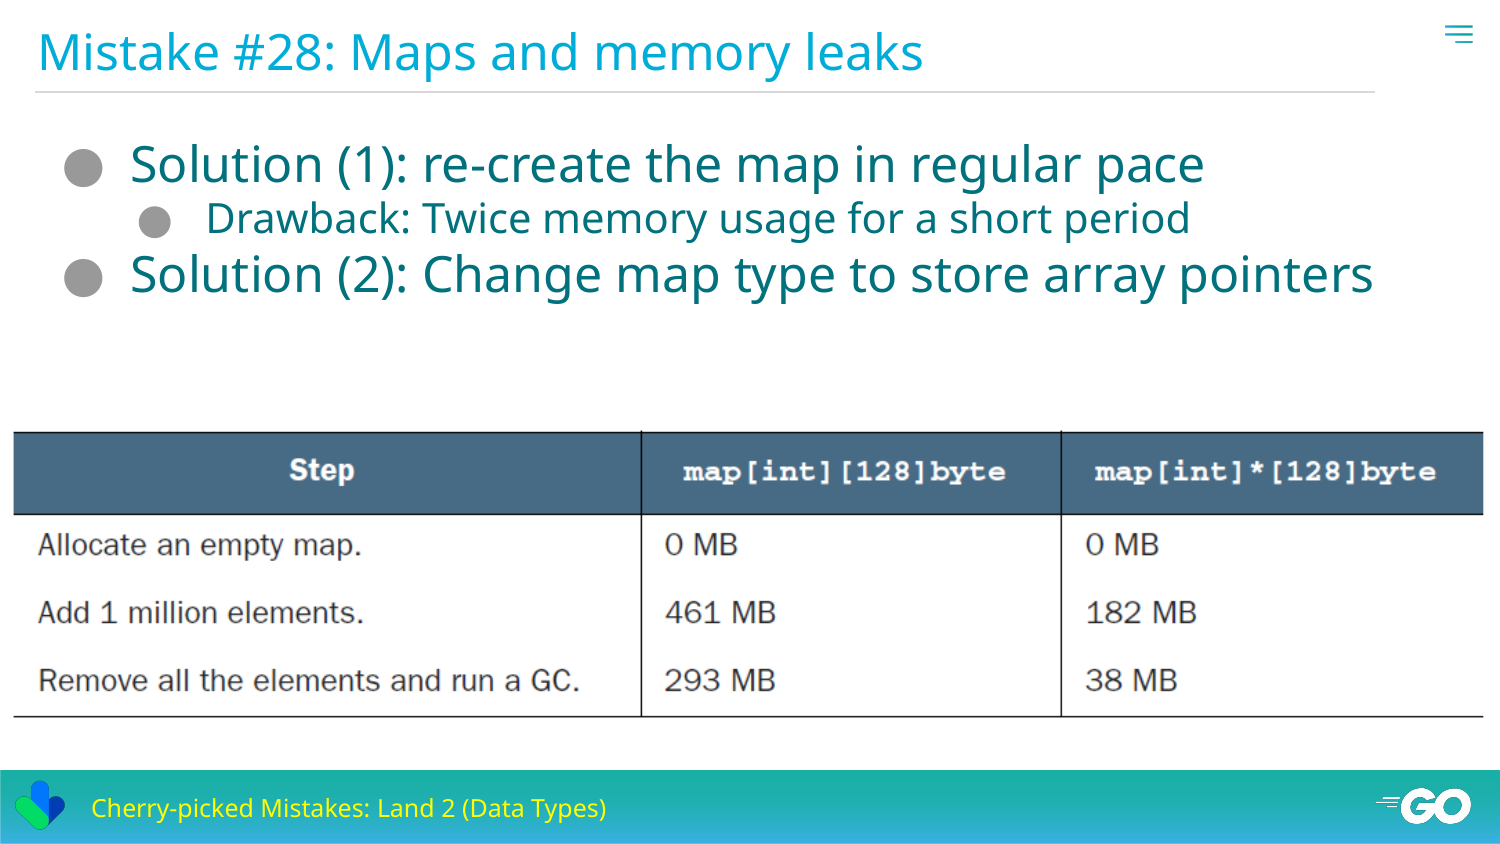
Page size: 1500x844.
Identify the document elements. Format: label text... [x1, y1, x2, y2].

picture [1445, 25, 1473, 43]
title Mistake #28: Maps and memory leaks [22, 12, 1421, 90]
list Solution (1): re-create the map in regular pace Drawback: Twice memory usage for a short period Solution (2): Change map type to store array pointers [40, 117, 1427, 420]
picture [0, 770, 1500, 844]
picture [0, 421, 1500, 738]
subtitle Cherry-picked Mistakes: Land 2 (Data Types) [76, 777, 962, 844]
